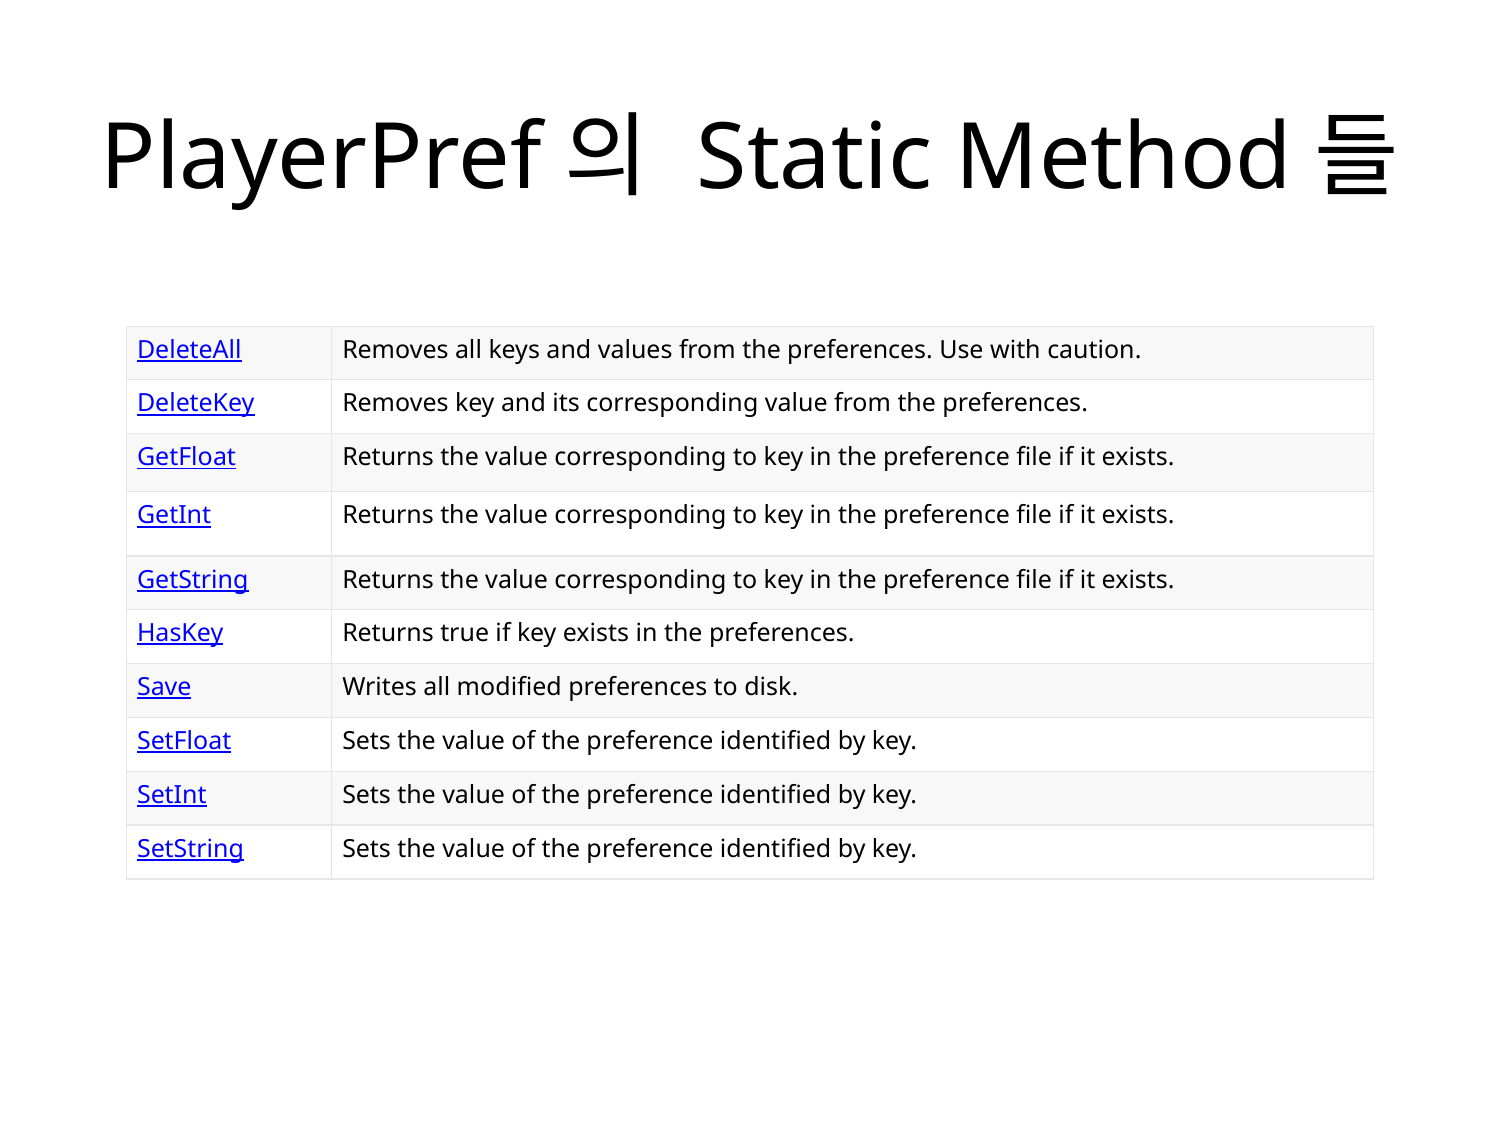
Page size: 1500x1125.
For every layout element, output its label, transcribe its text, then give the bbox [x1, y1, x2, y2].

table_cell GetString [127, 557, 331, 609]
table_cell Returns true if key exists in the preferences. [332, 610, 1373, 663]
table_cell SetString [127, 826, 331, 878]
table_cell Returns the value corresponding to key in the preference file if it exists. [332, 492, 1373, 555]
table_cell GetInt [127, 492, 331, 555]
table_cell SetFloat [127, 718, 331, 771]
table_cell Returns the value corresponding to key in the preference file if it exists. [332, 557, 1373, 609]
title PlayerPref의 Static Method들 [75, 58, 1425, 246]
table_cell HasKey [127, 610, 331, 663]
table_cell Returns the value corresponding to key in the preference file if it exists. [332, 434, 1373, 491]
table_cell DeleteKey [127, 380, 331, 433]
table_cell Removes key and its corresponding value from the preferences. [332, 380, 1373, 433]
table_cell SetInt [127, 772, 331, 824]
table_cell Sets the value of the preference identified by key. [332, 772, 1373, 824]
table_cell Writes all modified preferences to disk. [332, 664, 1373, 717]
table_cell Sets the value of the preference identified by key. [332, 718, 1373, 771]
table_header Removes all keys and values from the preferences. Use with caution. [332, 327, 1373, 379]
table_cell Save [127, 664, 331, 717]
table_cell GetFloat [127, 434, 331, 491]
table_cell Sets the value of the preference identified by key. [332, 826, 1373, 878]
table_header DeleteAll [127, 327, 331, 379]
